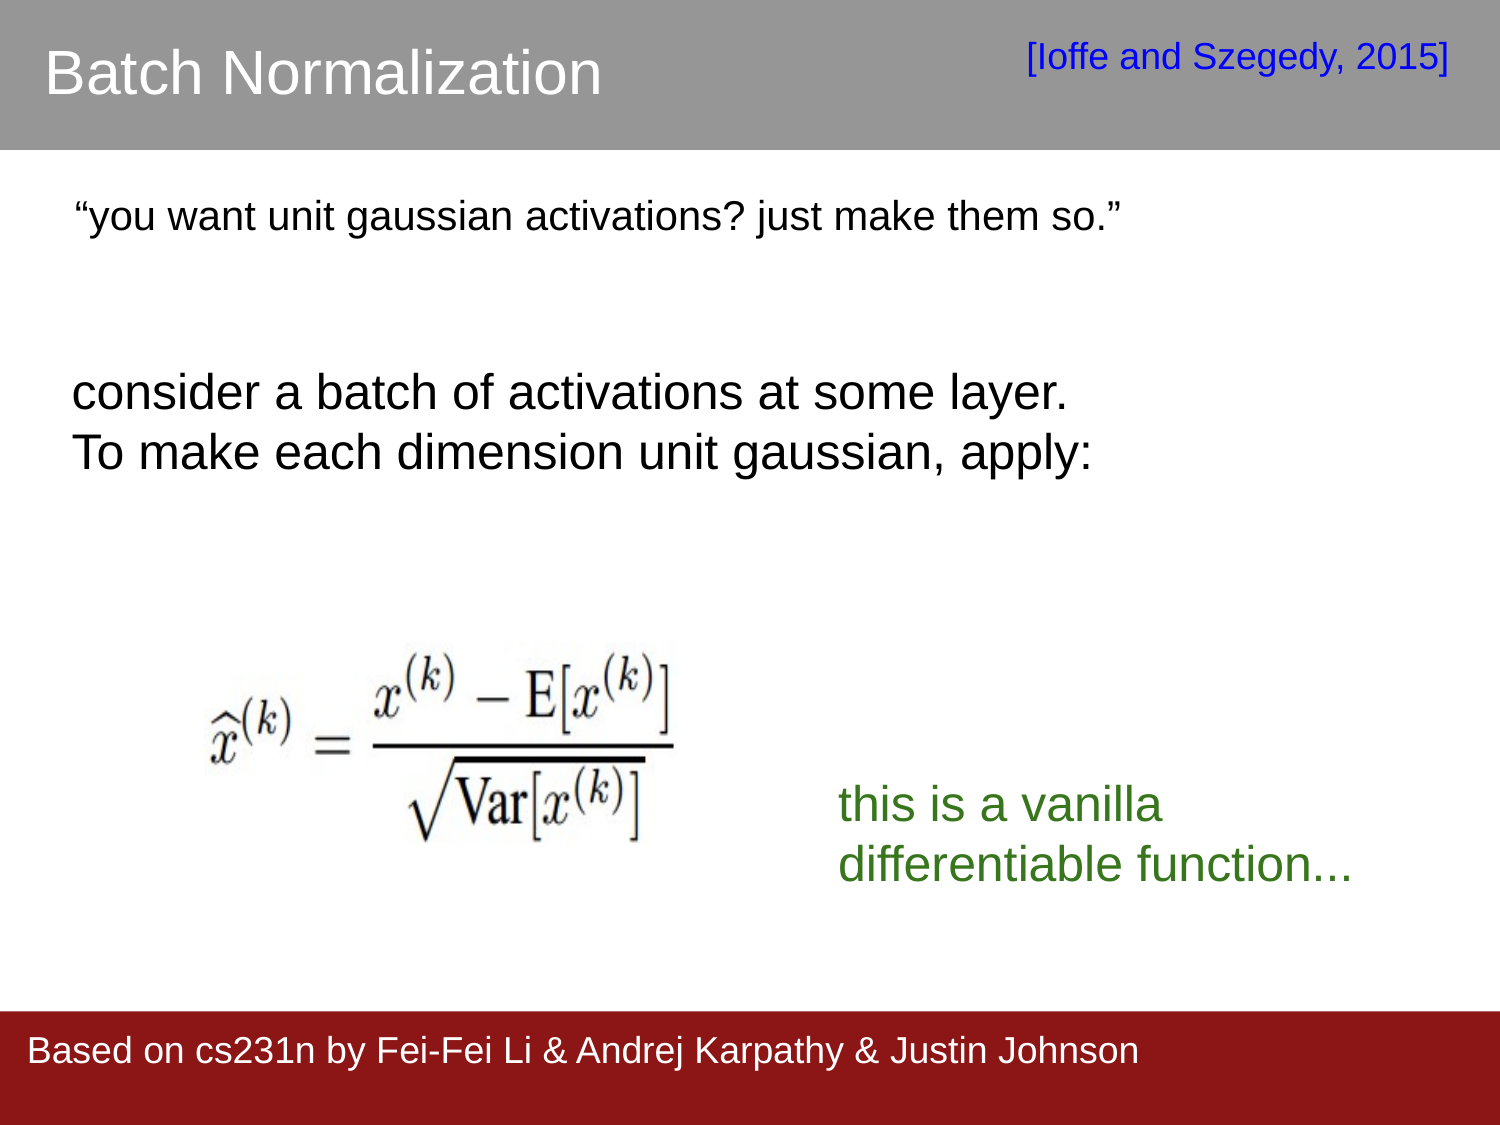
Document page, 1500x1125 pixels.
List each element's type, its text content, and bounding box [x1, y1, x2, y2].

text_box Batch Normalization [29, 16, 1397, 163]
text_box “you want unit gaussian activations? just make them so.” [59, 173, 1448, 283]
text_box [Ioffe and Szegedy, 2015] [1011, 16, 1485, 127]
text_box this is a vanilla differentiable function... [823, 756, 1423, 903]
text_box consider a batch of activations at some layer. To make each dimension unit gaussian, apply: [56, 344, 1145, 516]
picture [204, 642, 677, 850]
